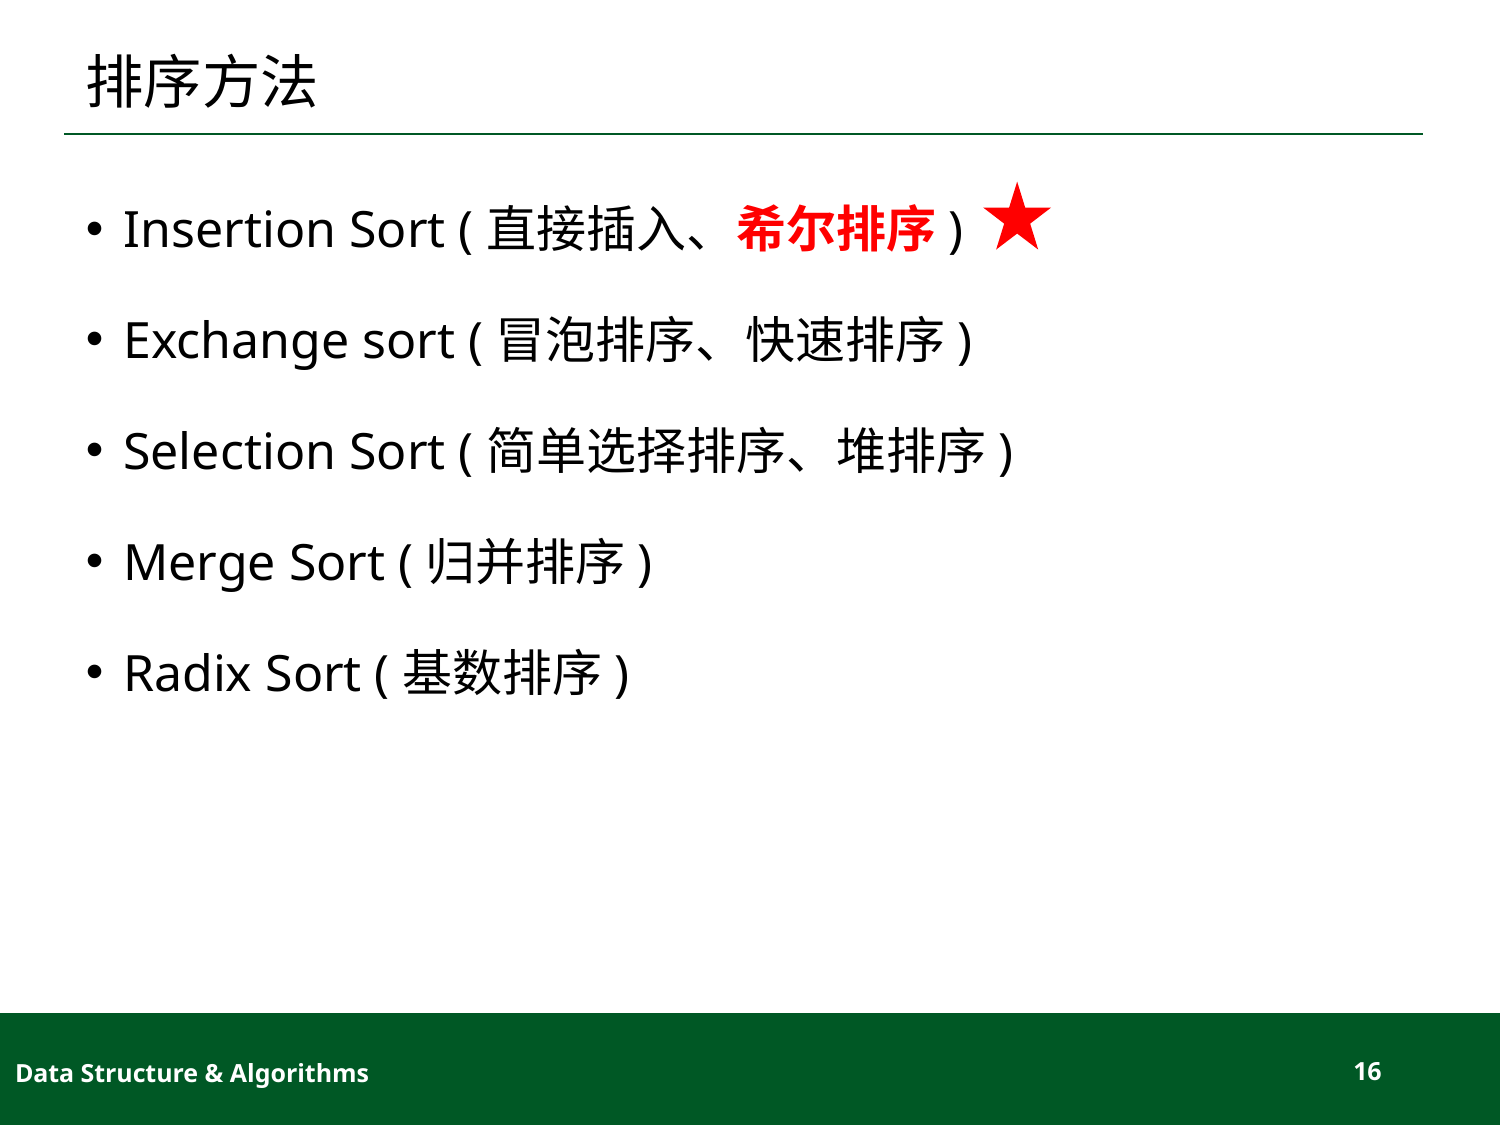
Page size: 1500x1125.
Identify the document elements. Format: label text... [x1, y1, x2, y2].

footer Data Structure & Algorithms [0, 1042, 507, 1103]
title 排序方法 [70, 34, 1430, 135]
slide_number 16 [1059, 1042, 1397, 1103]
text_box [980, 178, 1055, 253]
list Insertion Sort (直接插入、希尔排序) Exchange sort (冒泡排序、快速排序) Selection Sort (简单选择排序、堆排序) Merge Sort (归并排序) Radix Sort (基数排序) [70, 160, 1430, 991]
